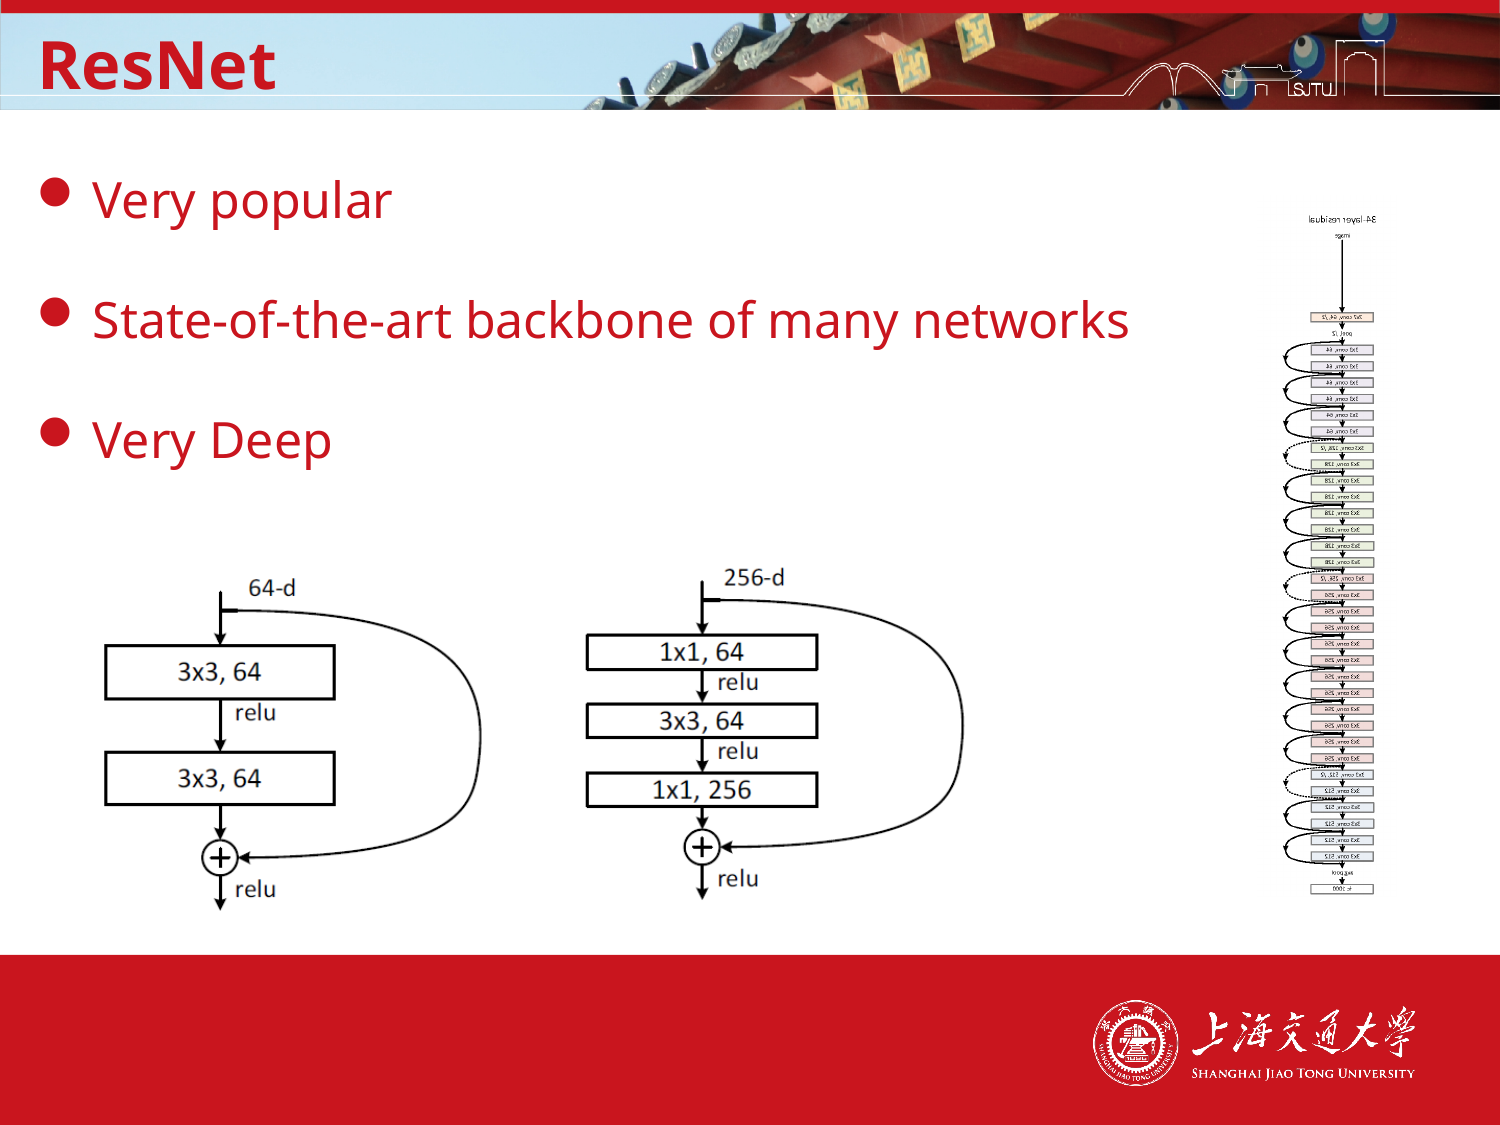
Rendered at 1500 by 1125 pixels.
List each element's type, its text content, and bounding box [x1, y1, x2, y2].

picture [0, 0, 1500, 110]
text_box ResNet [23, 15, 293, 111]
picture [0, 504, 1022, 946]
picture [1093, 1000, 1415, 1086]
text_box Very popular State-of-the-art backbone of many networks Very Deep [21, 160, 1306, 476]
picture [1256, 195, 1397, 897]
